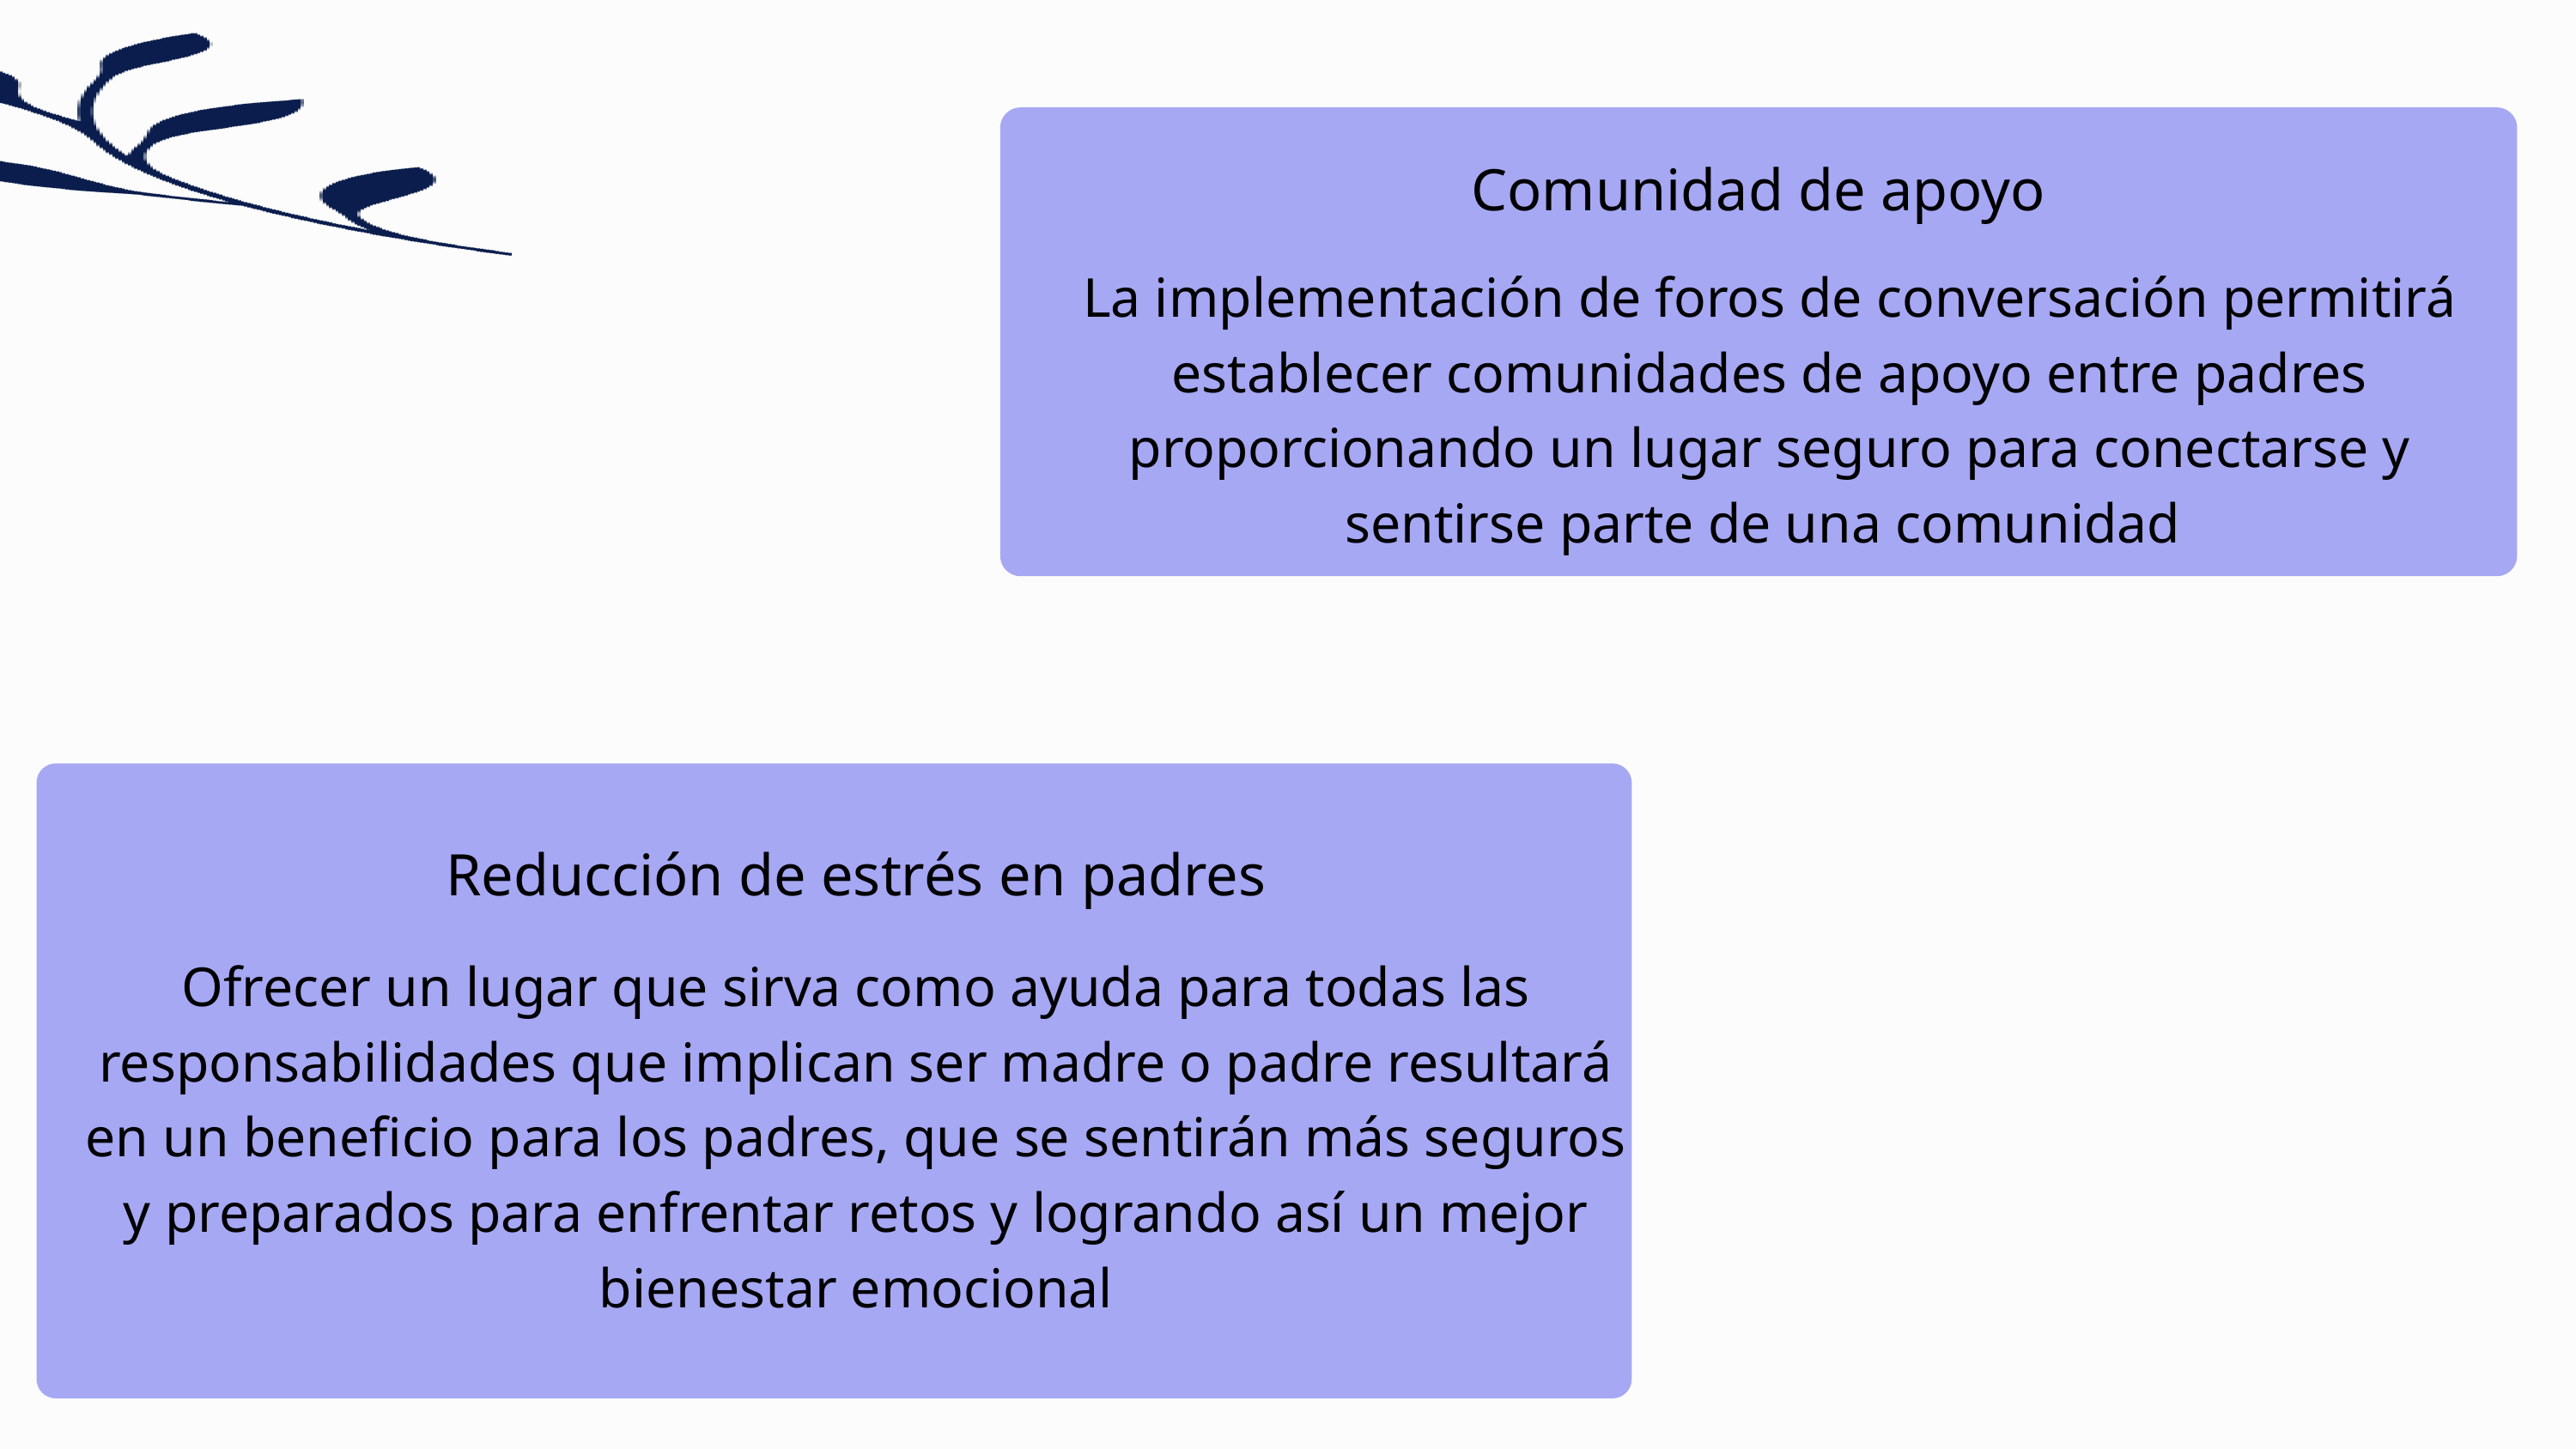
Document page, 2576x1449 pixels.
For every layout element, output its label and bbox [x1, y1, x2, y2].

text_box [36, 763, 1632, 1399]
text_box [0, 33, 512, 257]
text_box [999, 106, 2518, 577]
